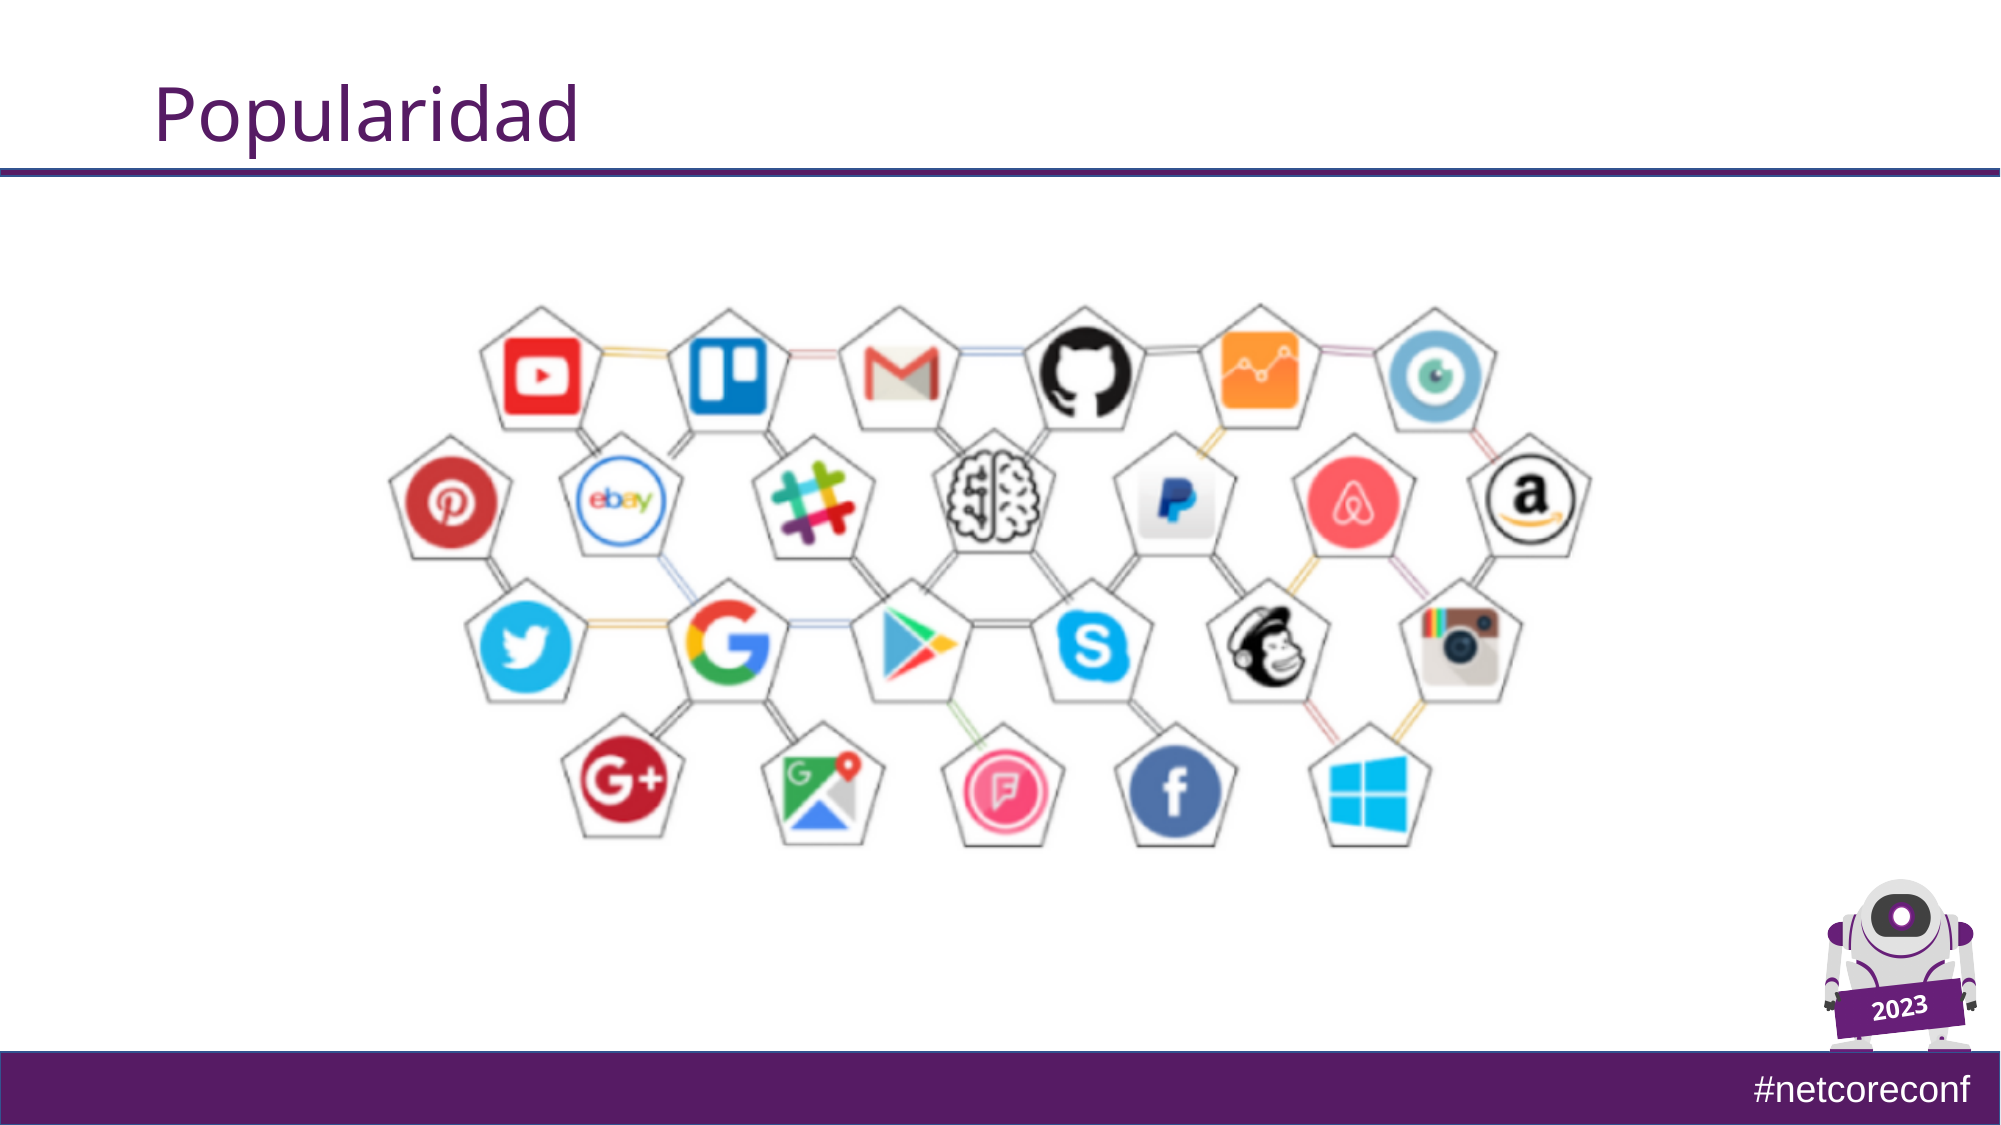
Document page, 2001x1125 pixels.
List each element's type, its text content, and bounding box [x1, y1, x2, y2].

title Popularidad [137, 20, 1863, 213]
picture [376, 212, 1624, 913]
picture [1824, 879, 1977, 1052]
